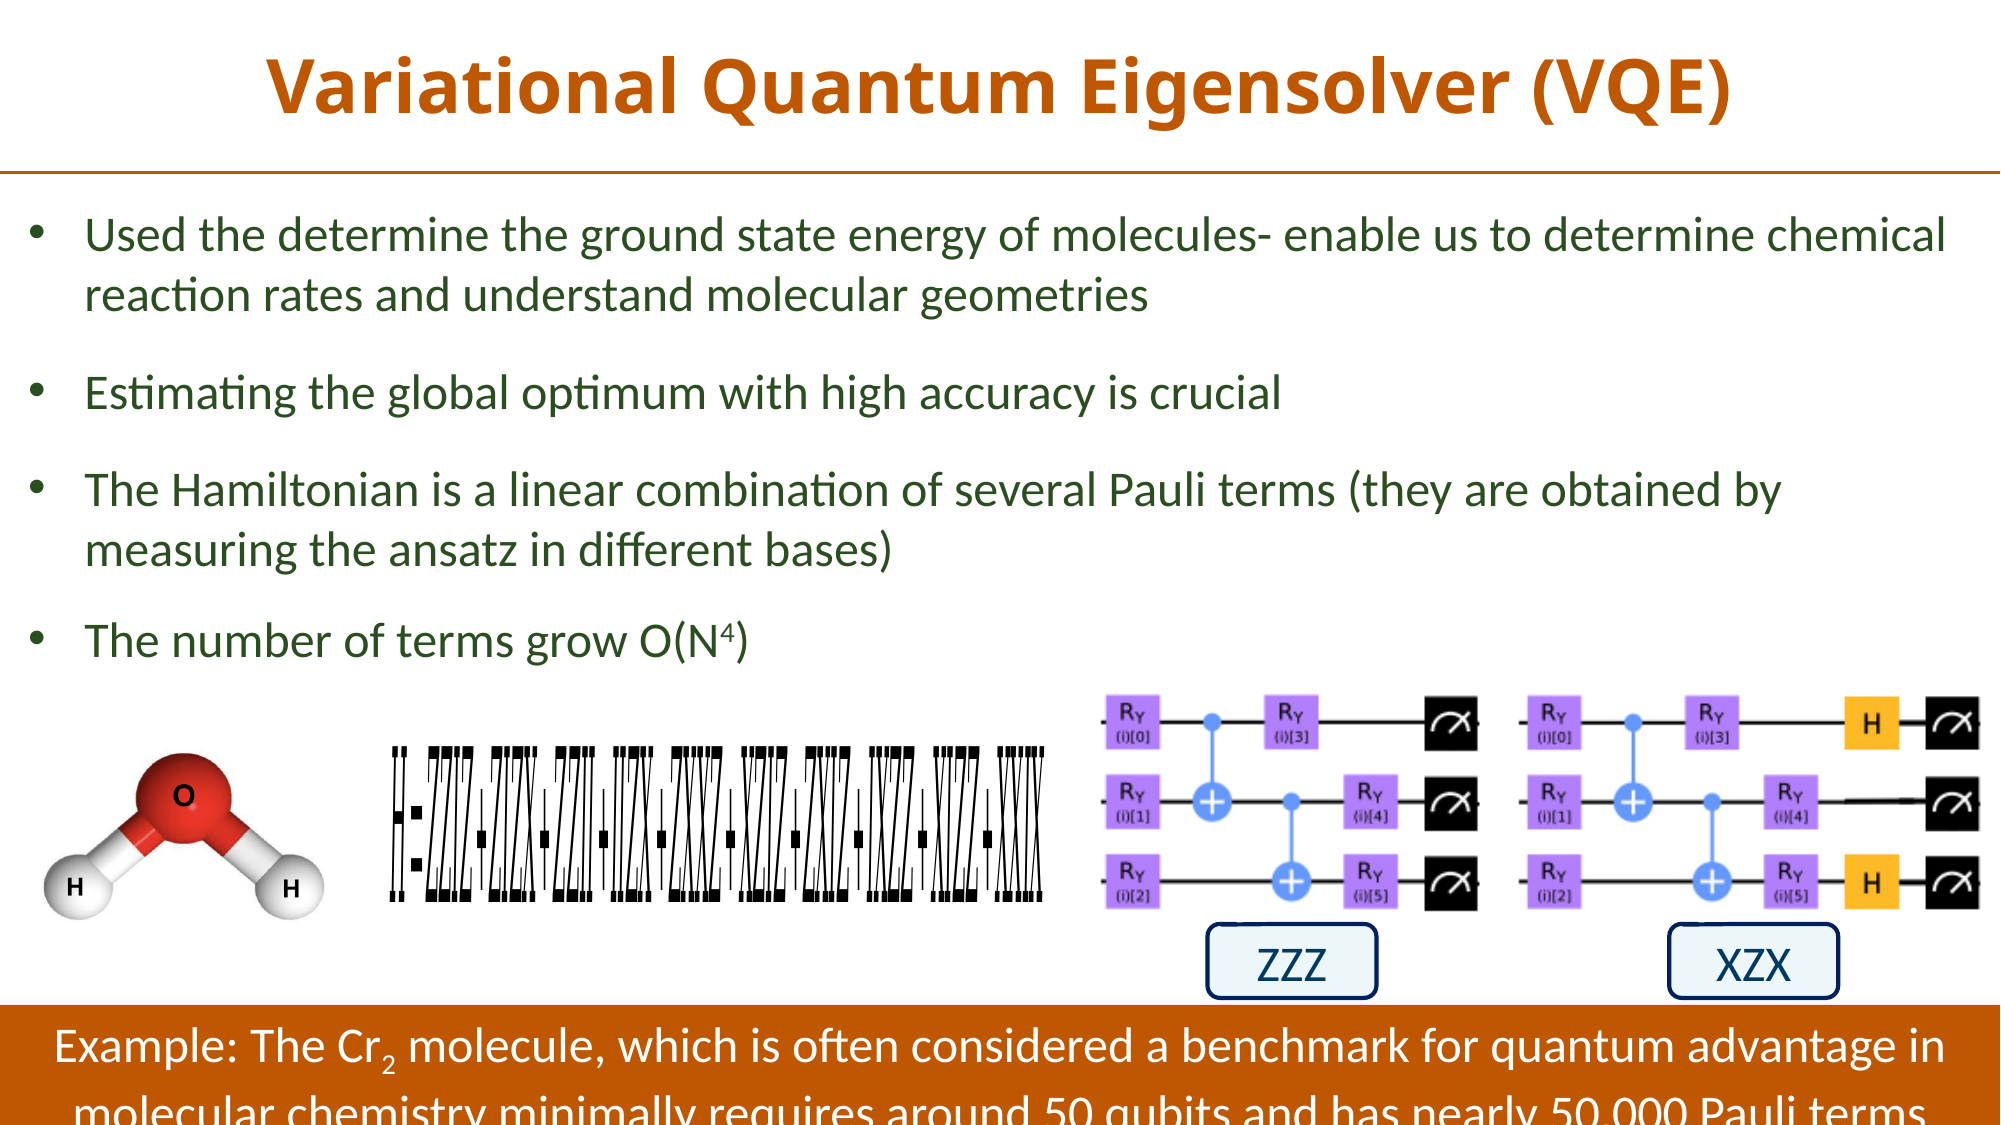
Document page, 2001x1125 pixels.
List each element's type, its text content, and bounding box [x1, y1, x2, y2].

text_box The Hamiltonian is a linear combination of several Pauli terms (they are obtained by measuring the ansatz in different bases) [13, 449, 2000, 585]
picture [1082, 682, 1502, 922]
text_box Variational Quantum Eigensolver (VQE) [13, 6, 1987, 171]
text_box XZX [1669, 930, 1839, 998]
text_box Used the determine the ground state energy of molecules- enable us to determine chemical reaction rates and understand molecular geometries [13, 194, 2000, 330]
picture [13, 729, 354, 940]
text_box Example: The Cr2 molecule, which is often considered a benchmark for quantum advantage in molecular chemistry minimally requires around 50 qubits and has nearly 50,000 Pauli terms [0, 1004, 2000, 1125]
text_box Estimating the global optimum with high accuracy is crucial [13, 352, 2000, 427]
text_box ZZZ [1207, 930, 1377, 998]
picture [1507, 688, 2000, 922]
text_box The number of terms grow O(N4) [13, 600, 2000, 676]
